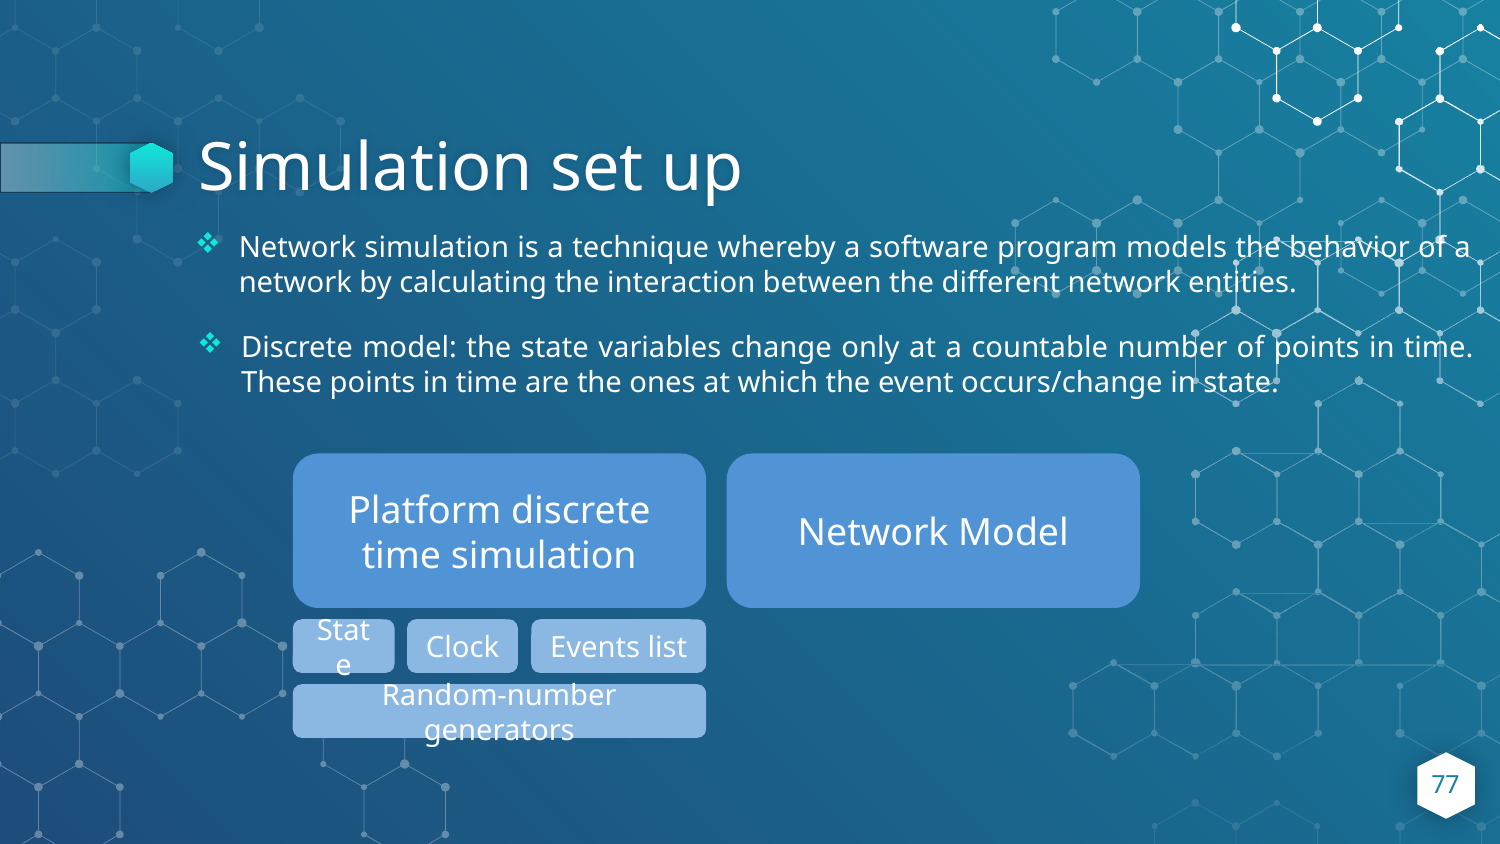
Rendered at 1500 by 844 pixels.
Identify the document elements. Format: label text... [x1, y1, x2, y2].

text_box Network Model [724, 451, 1143, 611]
slide_number 77 [1416, 752, 1475, 819]
text_box State [290, 617, 397, 676]
text_box Discrete model: the state variables change only at a countable number of points in time. These points in time are the ones at which the event occurs/change in state. [197, 328, 1475, 417]
text_box Platform discrete time simulation [290, 451, 709, 611]
title Simulation set up [198, 140, 1302, 198]
text_box Random-number generators [290, 682, 709, 740]
text_box Events list [529, 617, 709, 676]
text_box Clock [404, 617, 520, 676]
text_box Network simulation is a technique whereby a software program models the behavior of a network by calculating the interaction between the different network entities. [194, 228, 1473, 316]
